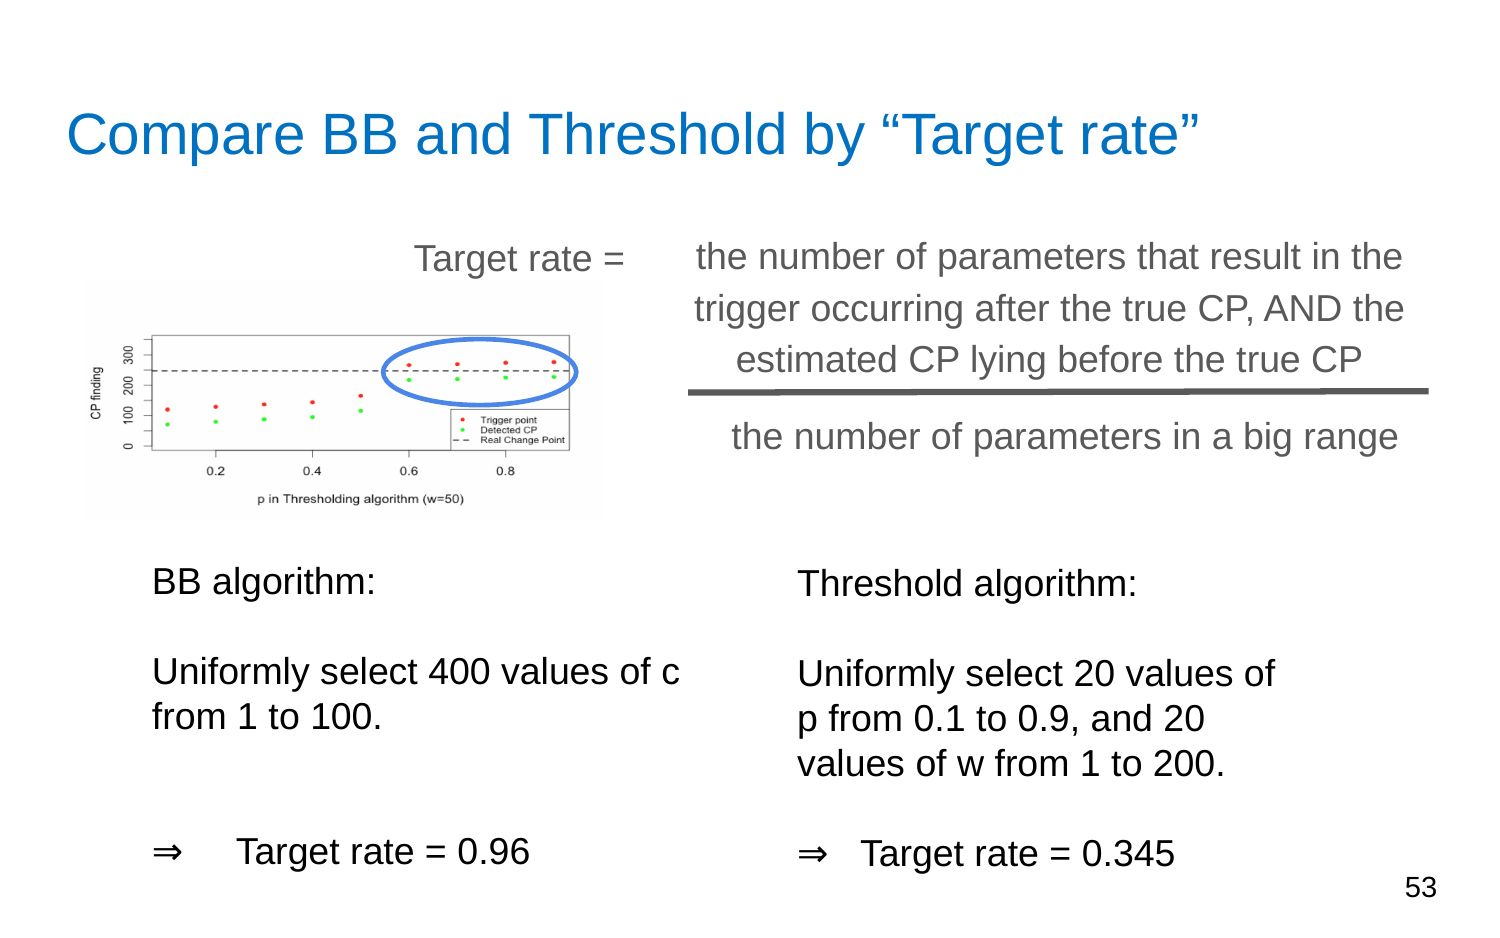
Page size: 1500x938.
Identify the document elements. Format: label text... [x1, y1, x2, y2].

slide_number ‹#› [1389, 849, 1480, 922]
text_box Threshold algorithm: Uniformly select 20 values of p from 0.1 to 0.9, and 20 values of w from 1 to 200. ⇒ Target rate = 0.345 [782, 544, 1320, 905]
text_box BB algorithm: Uniformly select 400 values of c from 1 to 100. ⇒ Target rate = 0.96 [136, 541, 713, 903]
list Target rate = [398, 212, 701, 317]
title Compare BB and Threshold by “Target rate” [51, 81, 1449, 186]
picture [86, 279, 603, 520]
list the number of parameters that result in the trigger occurring after the true CP, AND the estimated CP lying before the true CP [625, 210, 1474, 833]
list the number of parameters in a big range [669, 390, 1462, 495]
